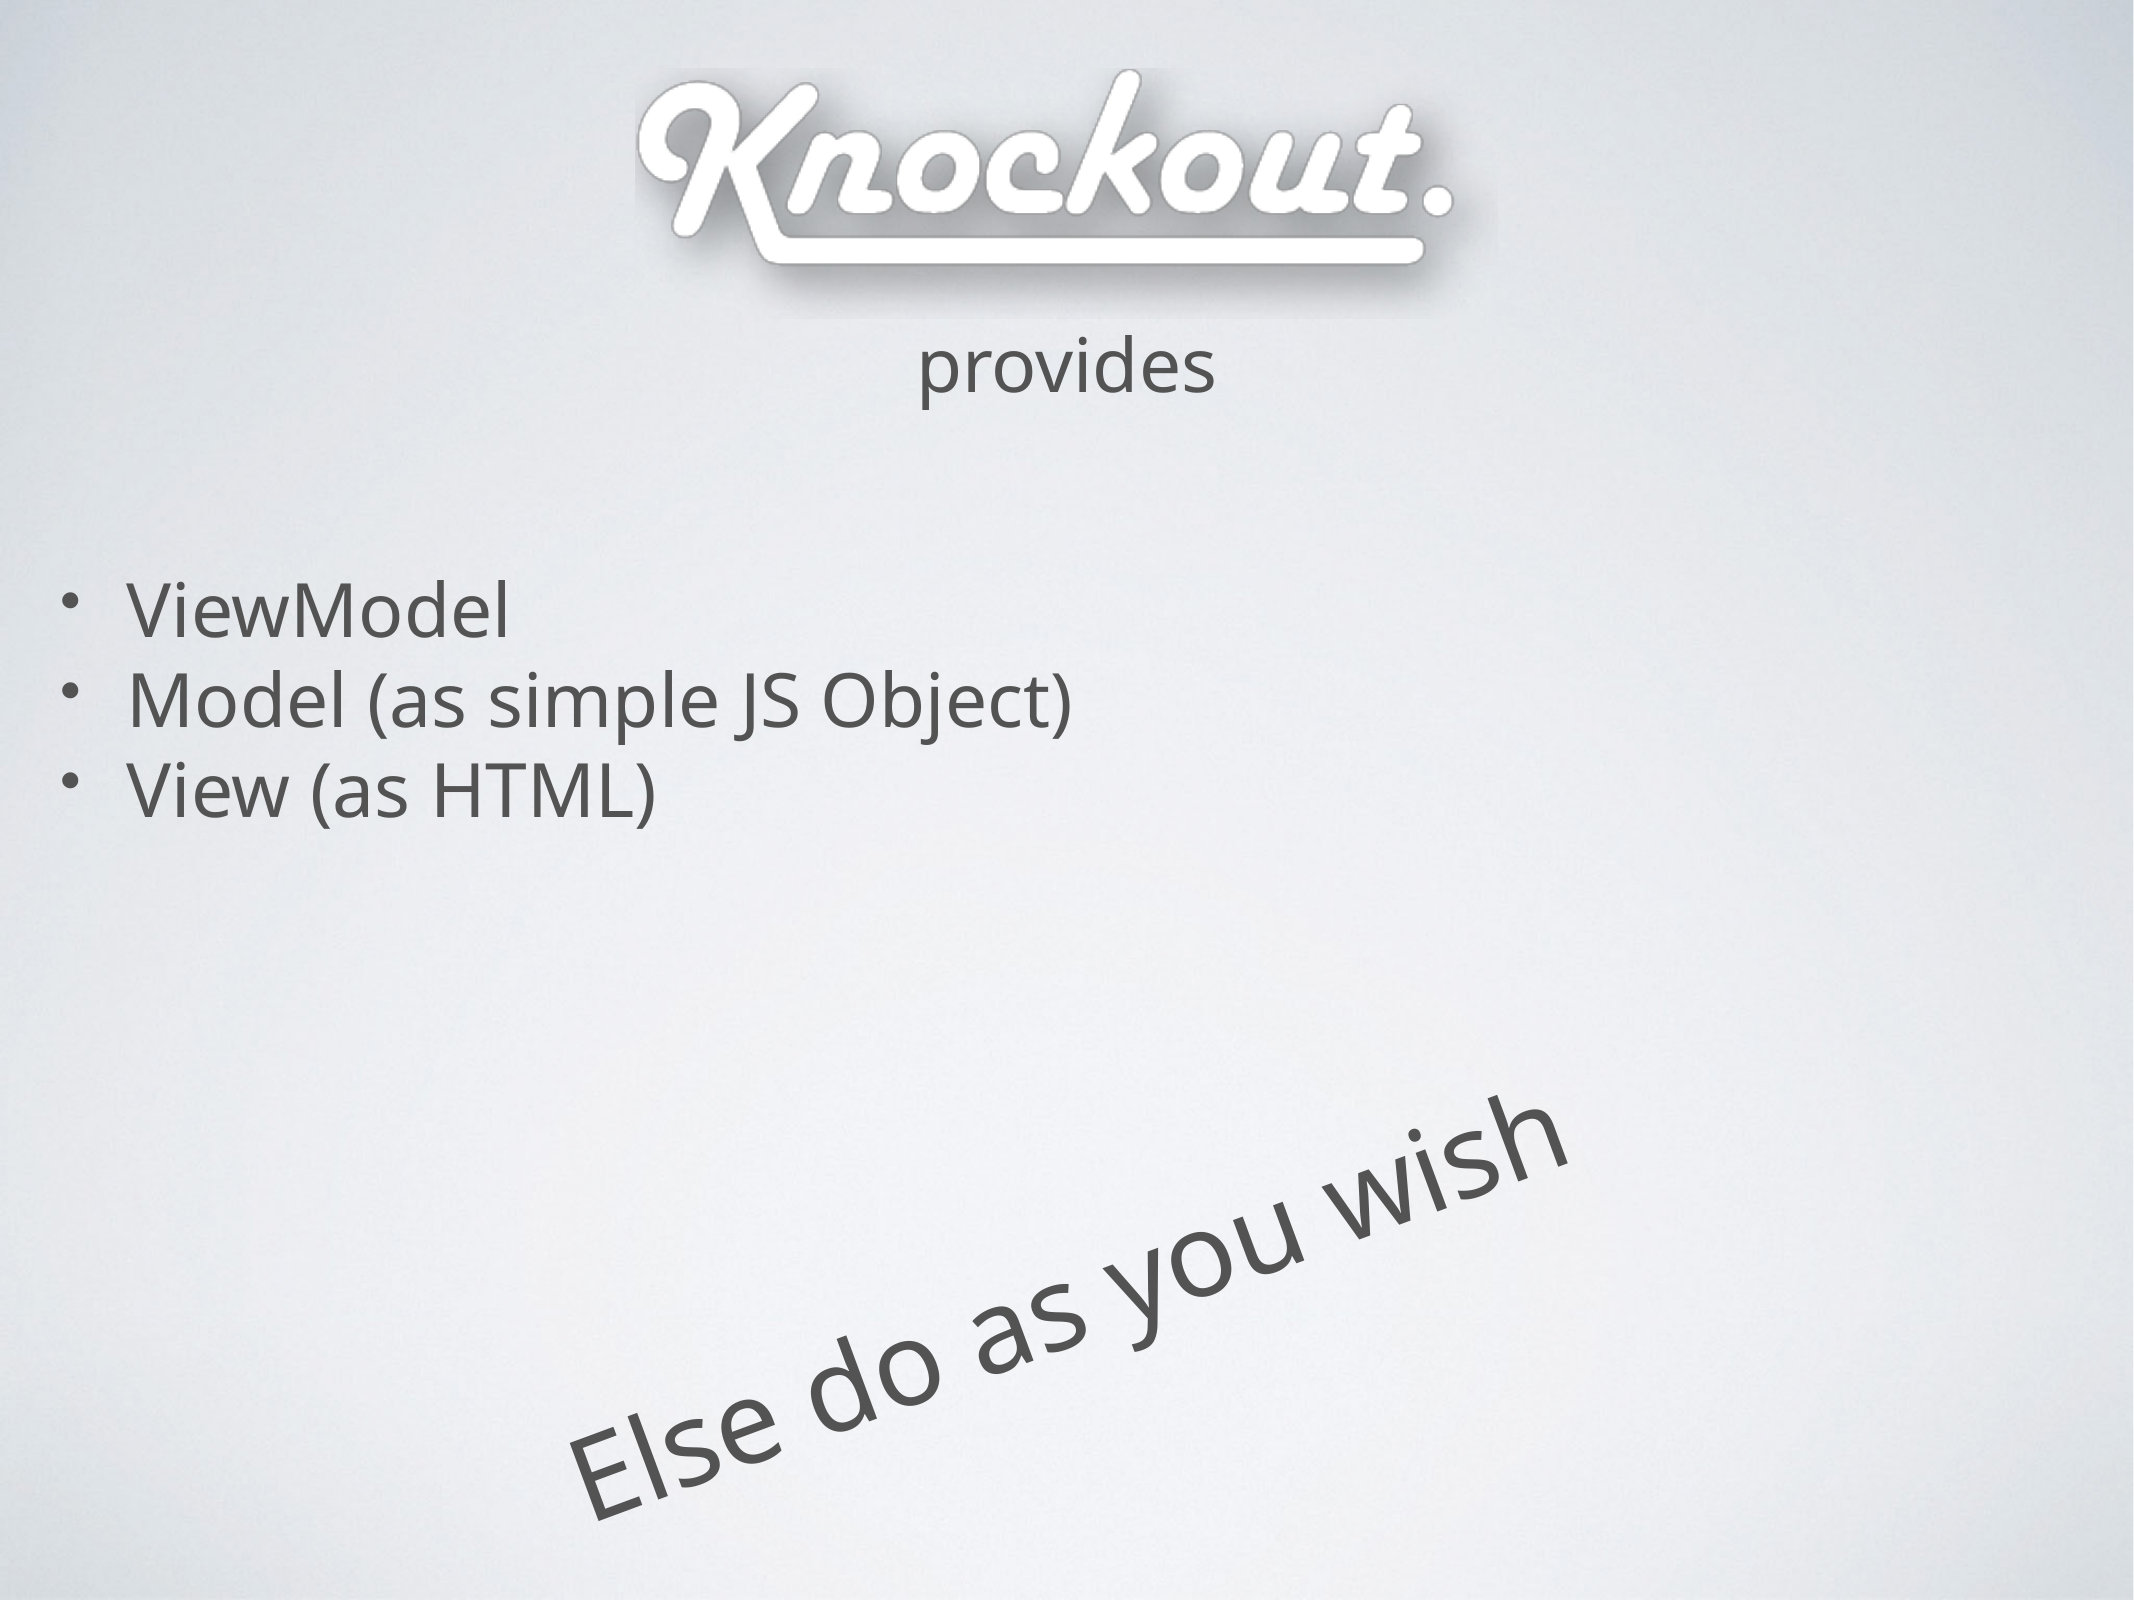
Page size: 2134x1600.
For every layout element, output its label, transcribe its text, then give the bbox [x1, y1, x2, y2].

text_box ViewModel Model (as simple JS Object) View (as HTML) [51, 554, 1082, 932]
text_box provides [907, 320, 1226, 416]
text_box Else do as you wish [537, 1039, 1596, 1559]
picture [0, 0, 2134, 1600]
